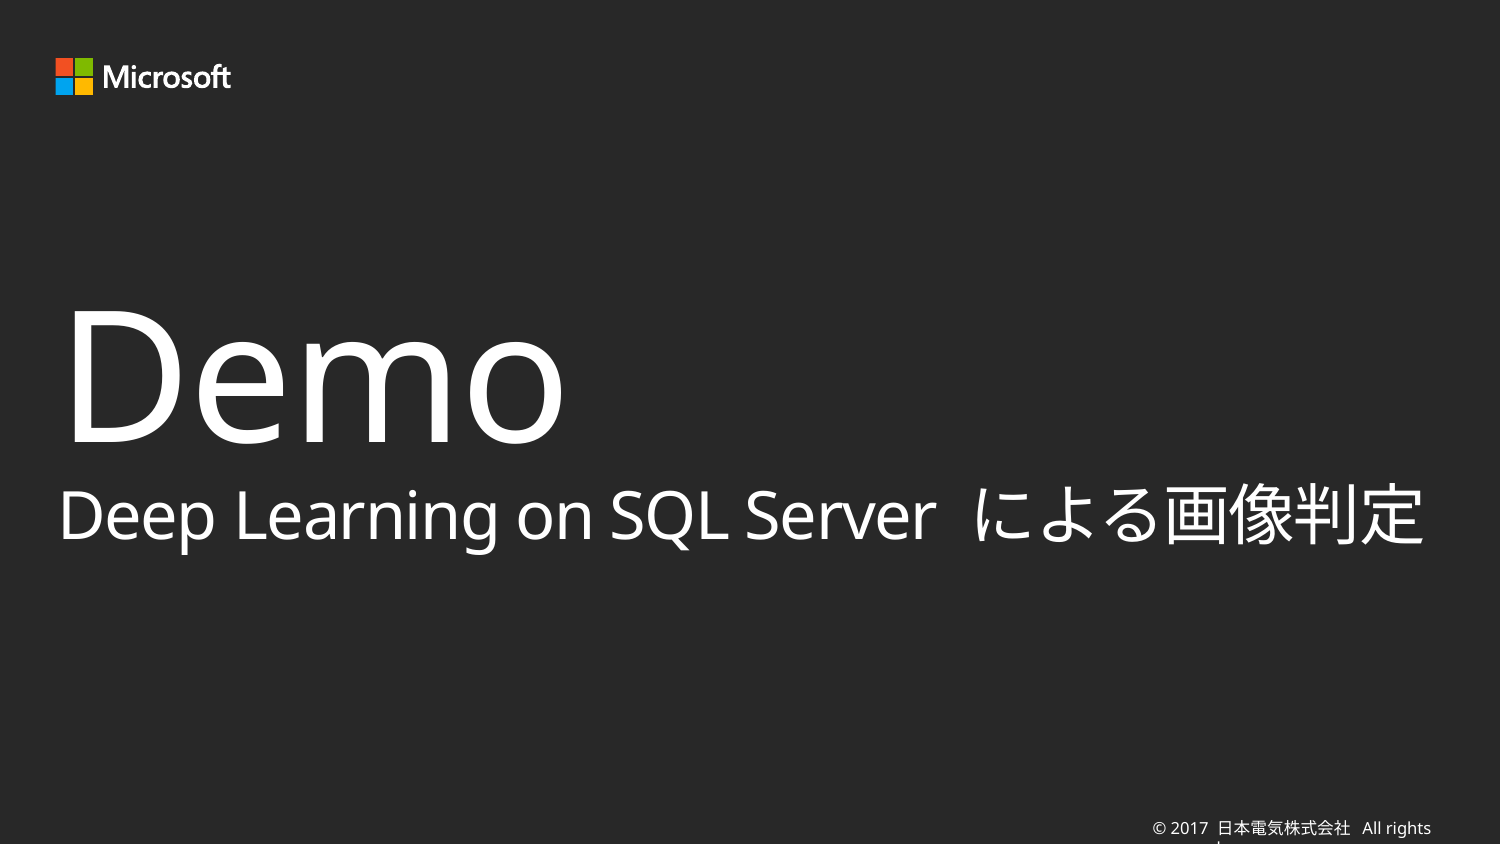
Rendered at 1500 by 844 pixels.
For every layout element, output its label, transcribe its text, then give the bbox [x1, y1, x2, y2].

title Demo Deep Learning on SQL Server による画像判定 [33, 269, 1467, 575]
